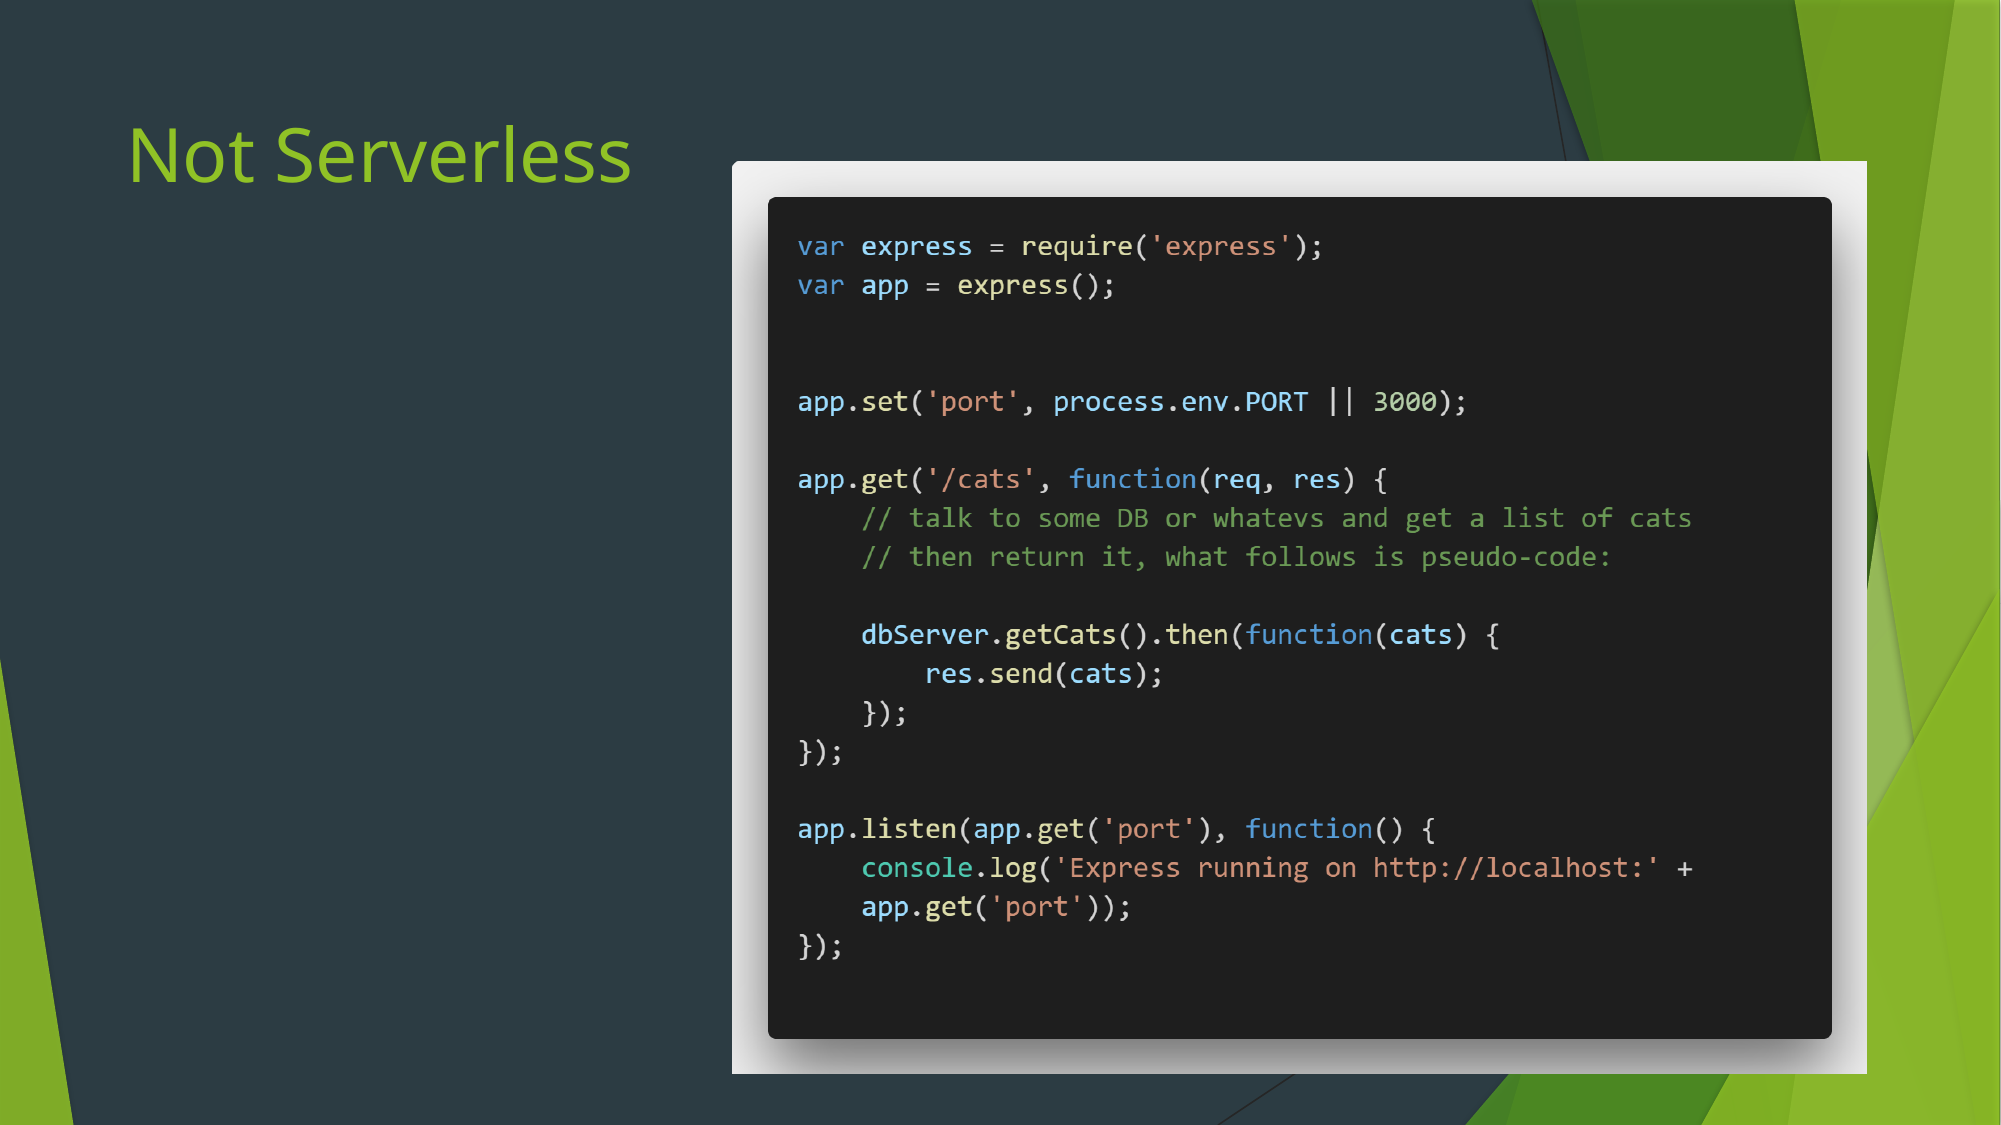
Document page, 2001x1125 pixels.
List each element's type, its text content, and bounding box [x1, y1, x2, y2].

picture [731, 161, 1867, 1074]
title Not Serverless [111, 99, 1522, 317]
